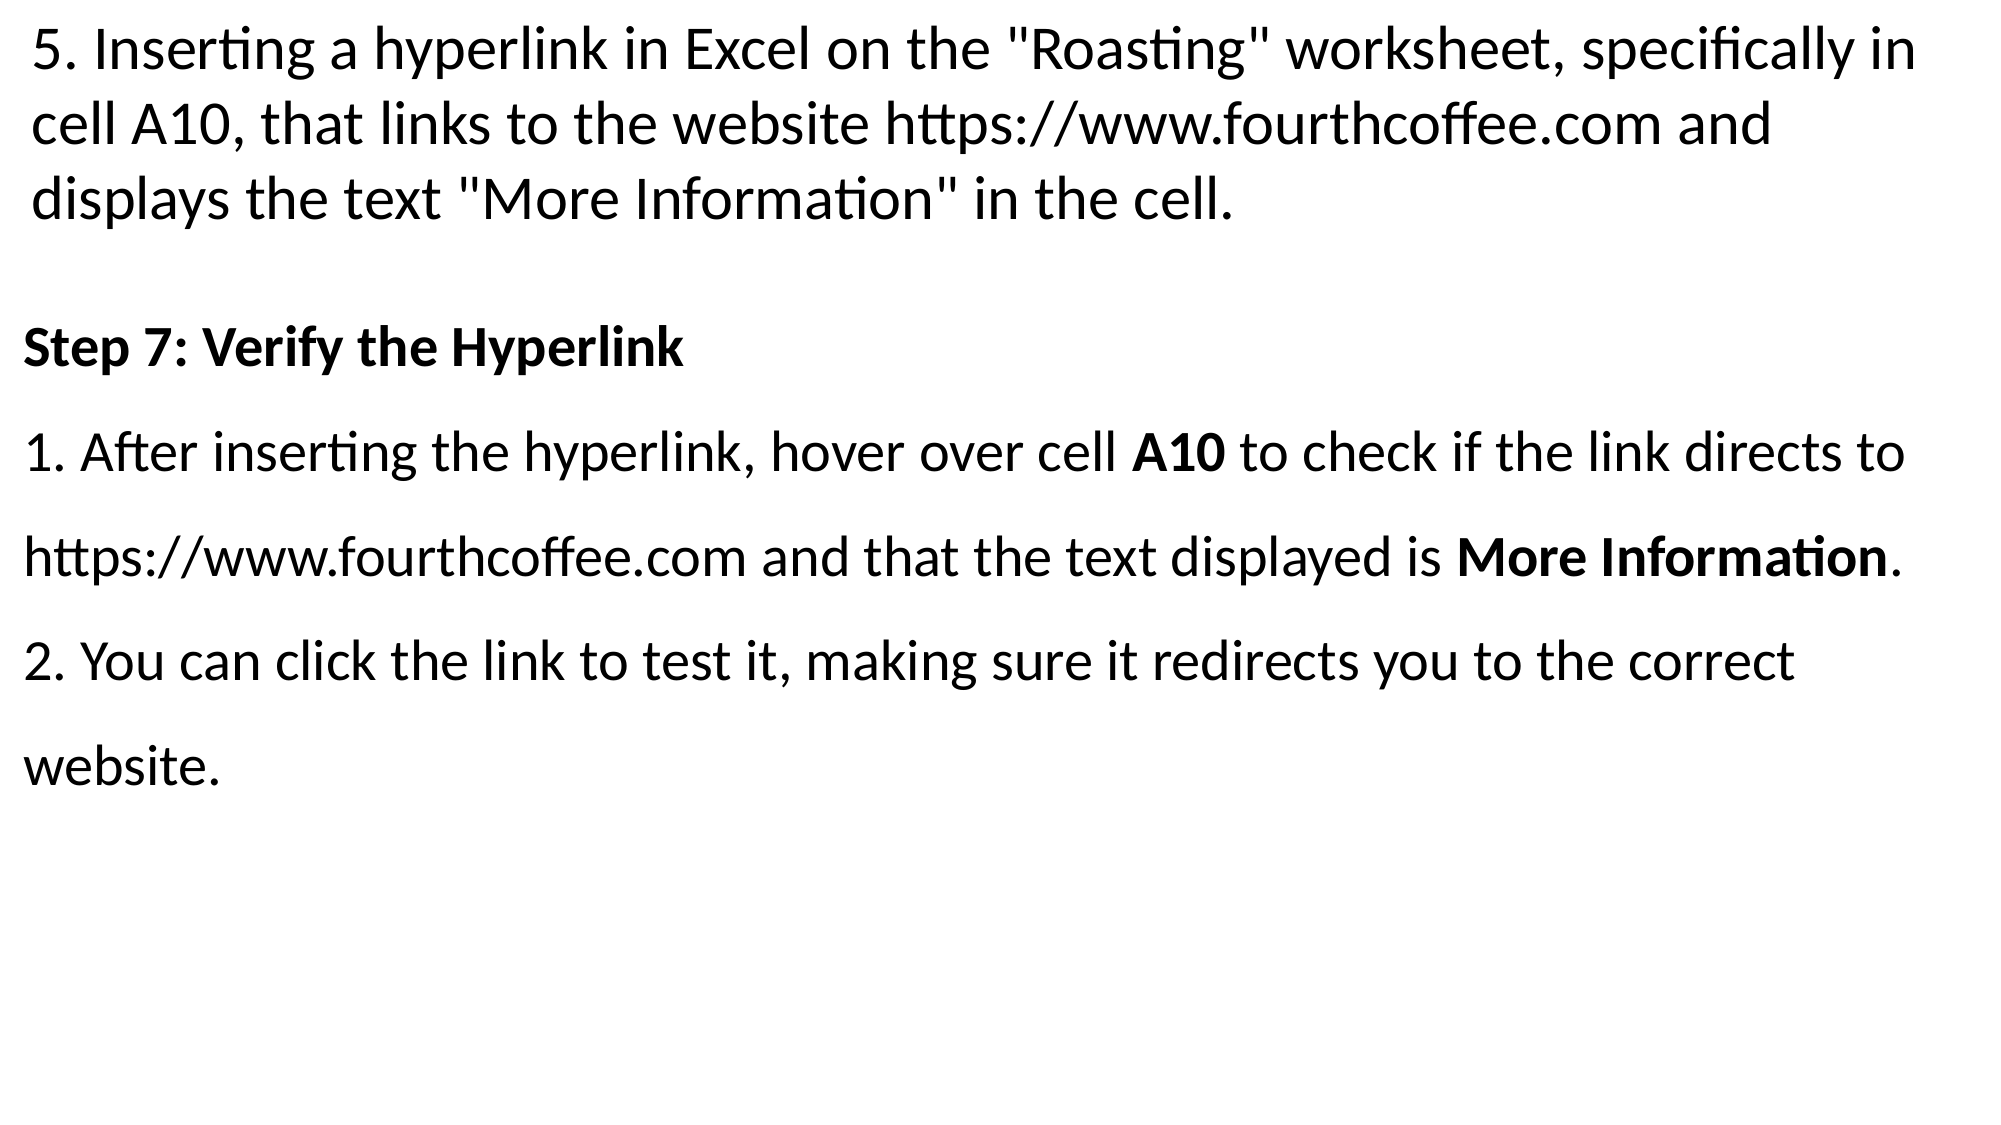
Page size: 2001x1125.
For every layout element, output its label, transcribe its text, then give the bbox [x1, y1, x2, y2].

text_box 5. Inserting a hyperlink in Excel on the "Roasting" worksheet, specifically in cell A10, that links to the website https://www.fourthcoffee.com and displays the text "More Information" in the cell. [16, 0, 2000, 240]
text_box Step 7: Verify the Hyperlink After inserting the hyperlink, hover over cell A10 to check if the link directs to https://www.fourthcoffee.com and that the text displayed is More Information. You can click the link to test it, making sure it redirects you to the correct website. [8, 265, 1992, 805]
